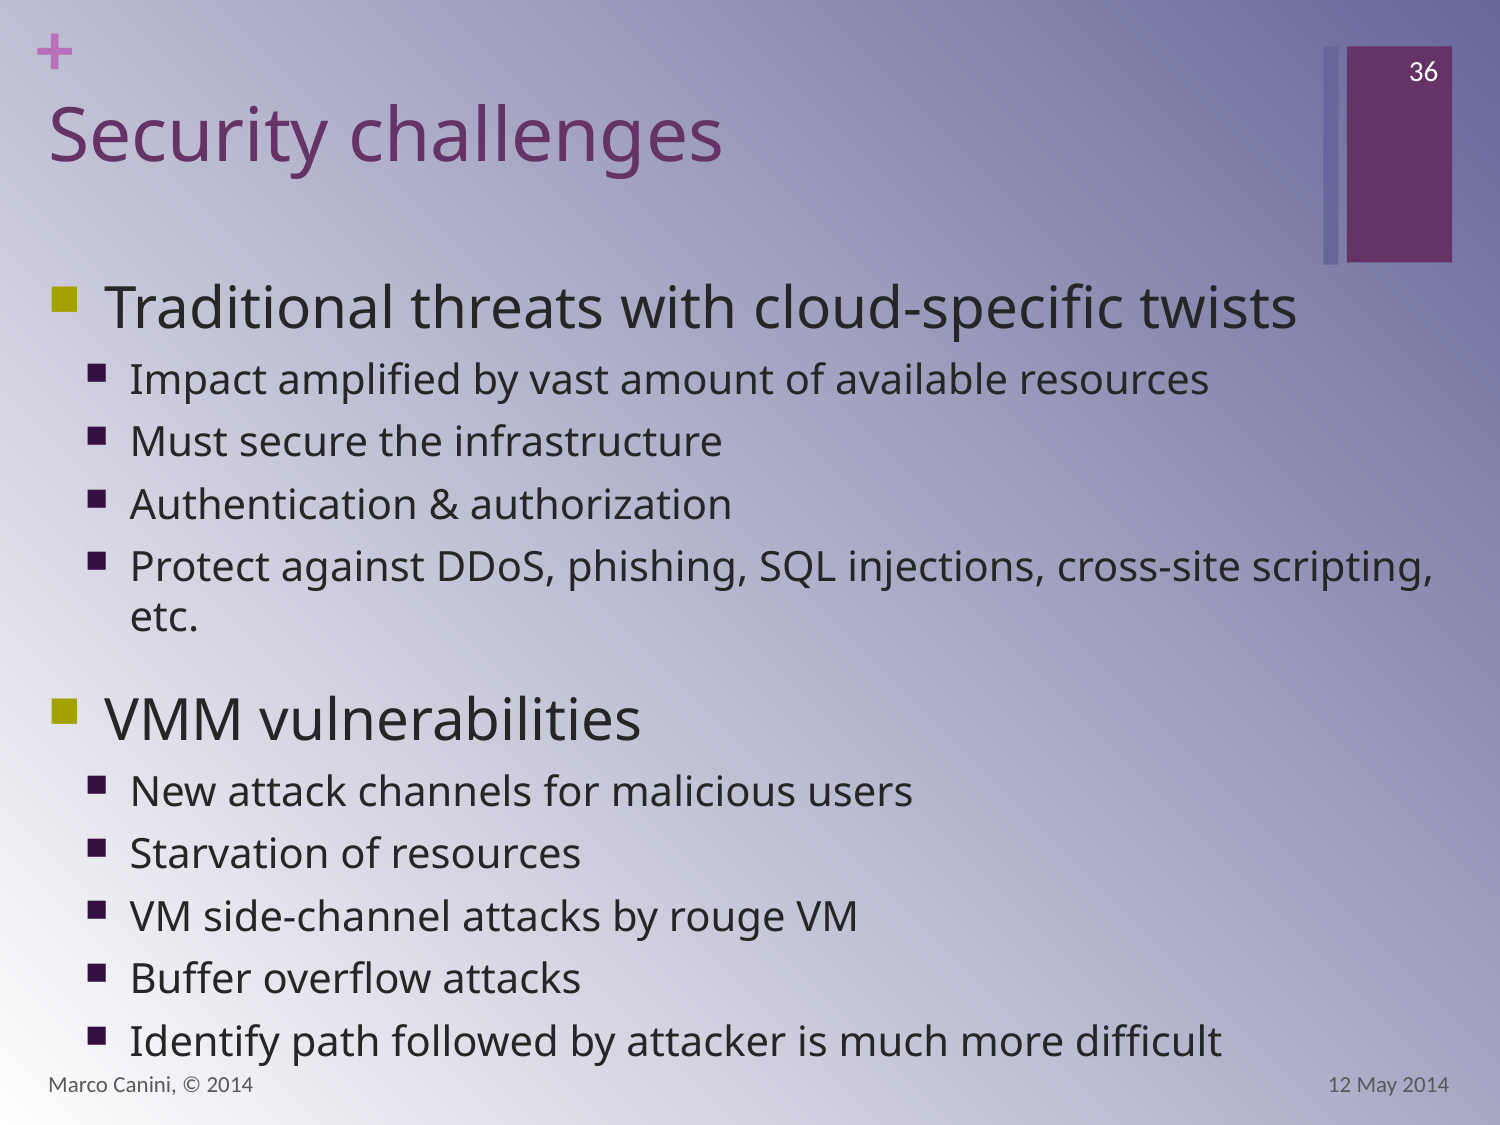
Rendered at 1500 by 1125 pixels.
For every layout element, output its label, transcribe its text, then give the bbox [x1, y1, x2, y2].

title Security challenges [33, 79, 1322, 262]
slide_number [1114, 1053, 1465, 1114]
slide_number 36 [1362, 39, 1454, 100]
list Traditional threats with cloud-specific twists Impact amplified by vast amount of available resources Must secure the infrastructure Authentication & authorization Protect against DDoS, phishing, SQL injections, cross-site scripting, etc. VMM vulnerabilities New attack channels for malicious users Starvation of resources VM side-channel attacks by rouge VM Buffer overflow attacks Identify path followed by attacker is much more difficult [33, 262, 1465, 1054]
footer Marco Canini, © 2014 [33, 1053, 1038, 1114]
